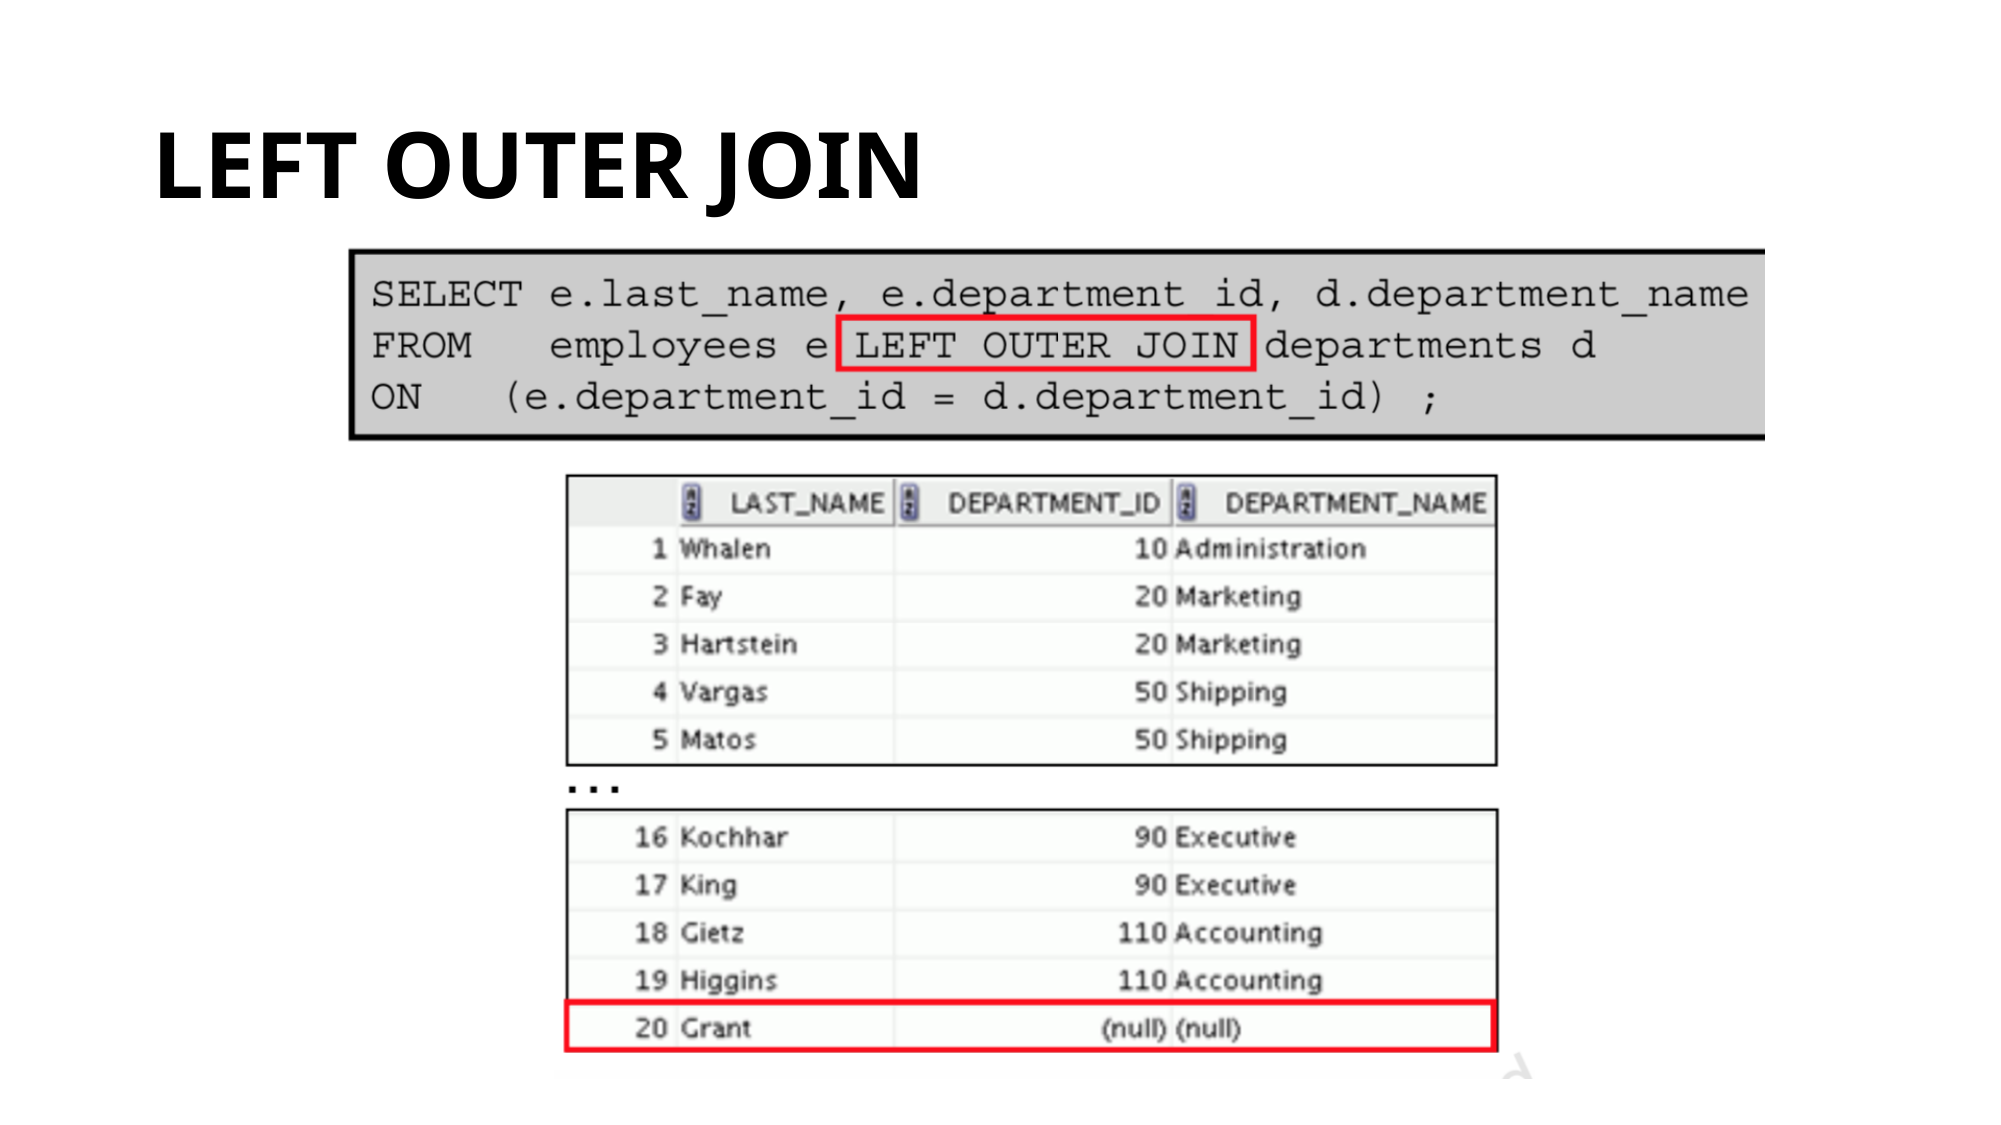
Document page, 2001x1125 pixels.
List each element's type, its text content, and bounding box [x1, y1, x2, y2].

picture [554, 451, 1535, 1079]
title LEFT OUTER JOIN [137, 59, 1863, 278]
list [324, 236, 1765, 452]
